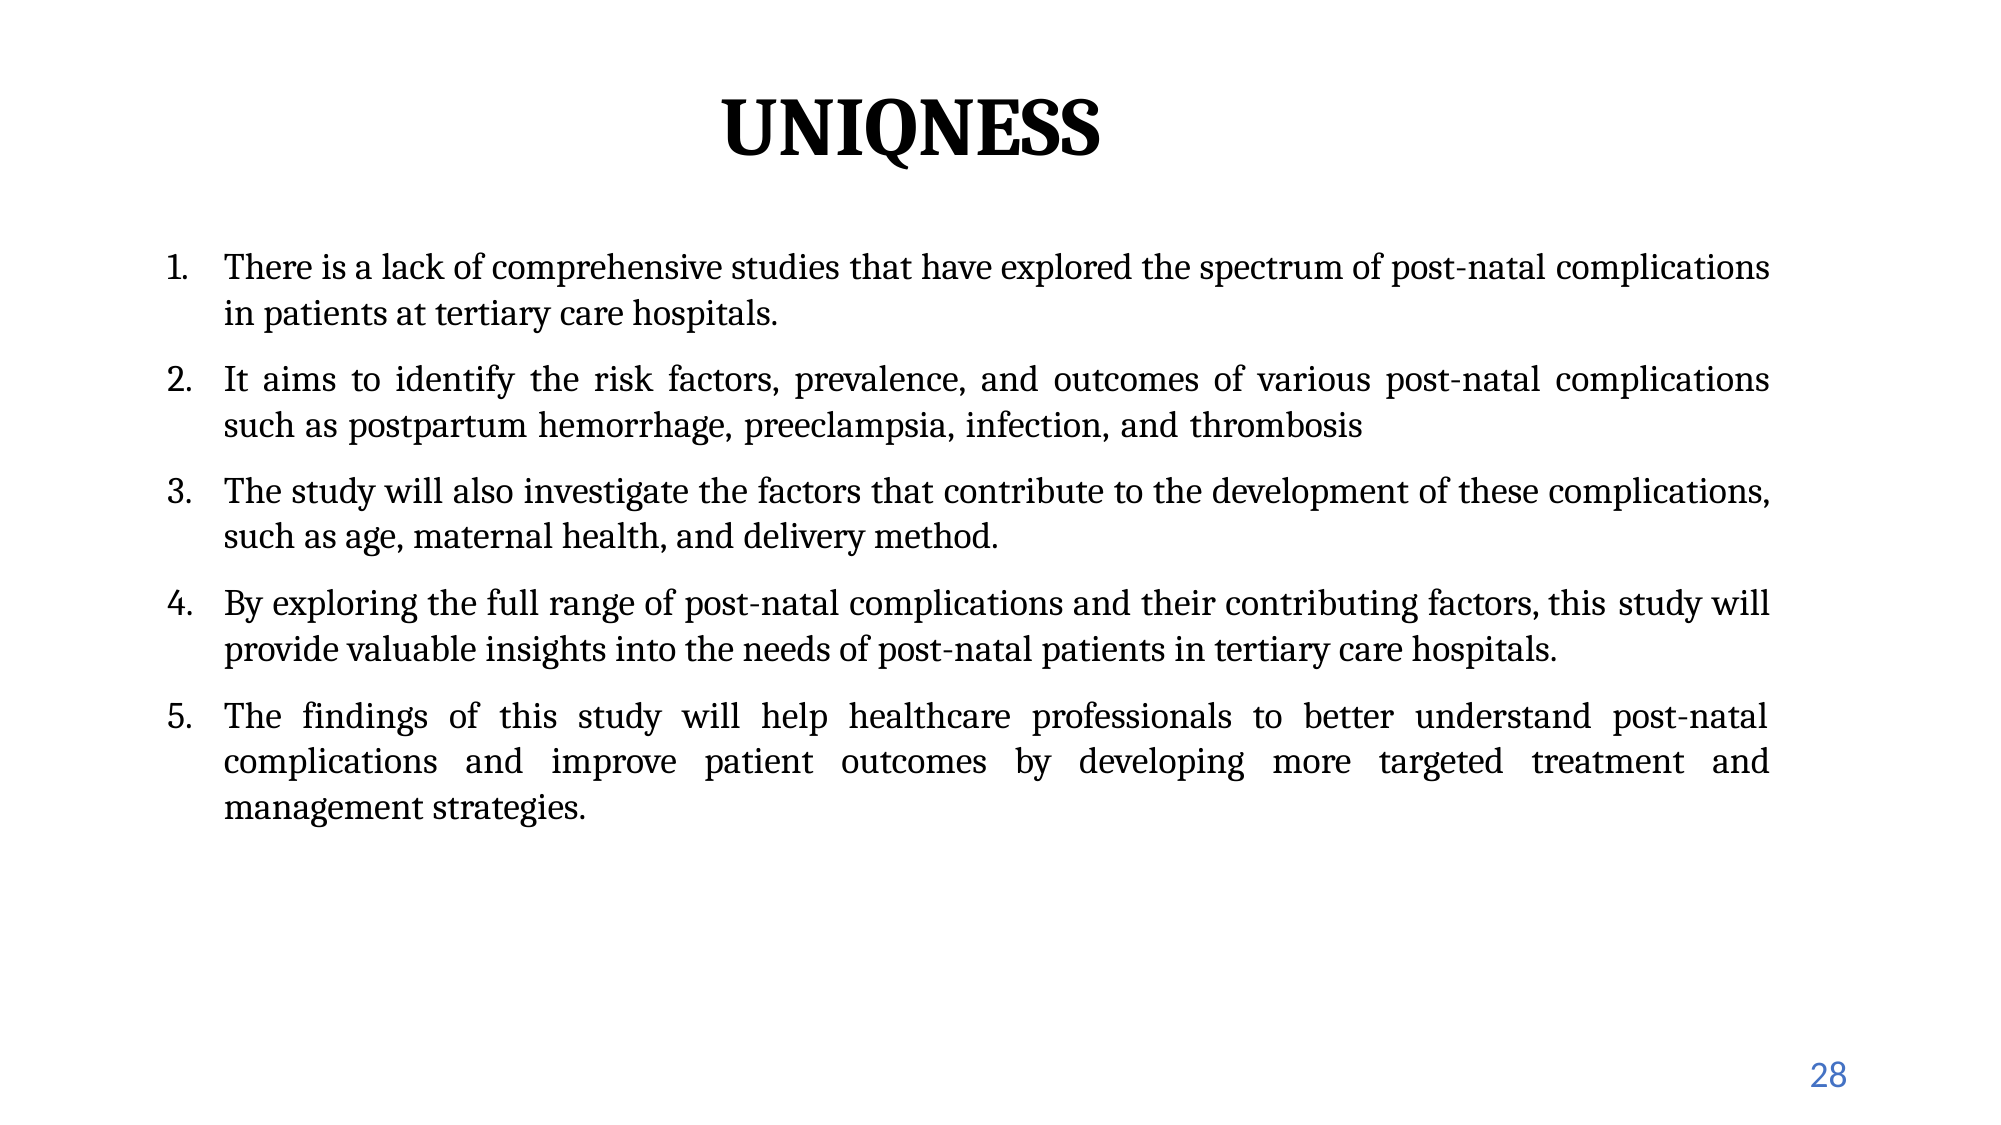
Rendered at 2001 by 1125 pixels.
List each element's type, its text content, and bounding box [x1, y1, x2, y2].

title UNIQNESS [705, 17, 2000, 235]
slide_number 28 [1412, 1042, 1863, 1103]
list There is a lack of comprehensive studies that have explored the spectrum of post-natal complications in patients at tertiary care hospitals. It aims to identify the risk factors, prevalence, and outcomes of various post-natal complications such as postpartum hemorrhage, preeclampsia, infection, and thrombosis The study will also investigate the factors that contribute to the development of these complications, such as age, maternal health, and delivery method. By exploring the full range of post-natal complications and their contributing factors, this study will provide valuable insights into the needs of post-natal patients in tertiary care hospitals. The findings of this study will help healthcare professionals to better understand post-natal complications and improve patient outcomes by developing more targeted treatment and management strategies. [152, 234, 1878, 949]
